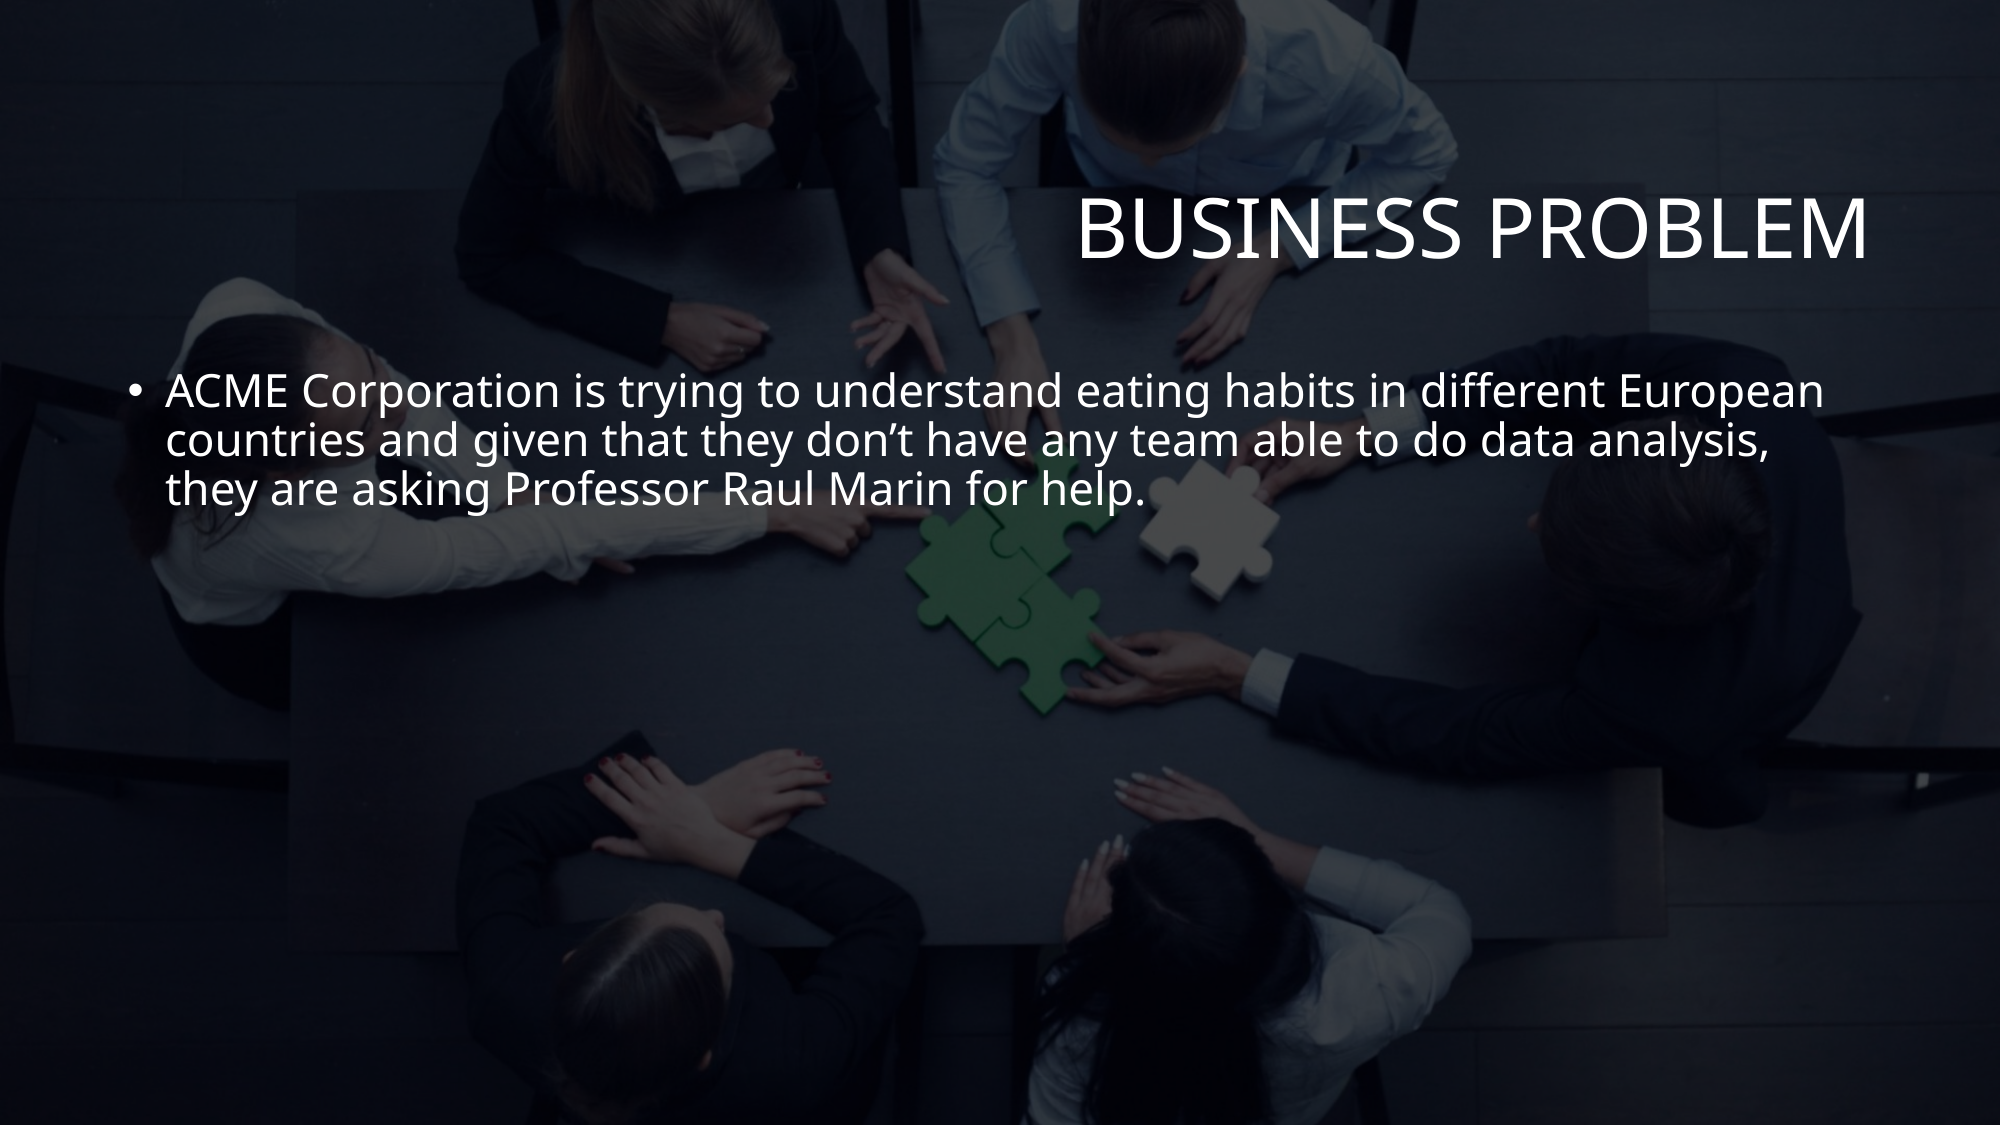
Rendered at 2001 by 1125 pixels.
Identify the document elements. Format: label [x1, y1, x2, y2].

list [0, 0, 2000, 1125]
